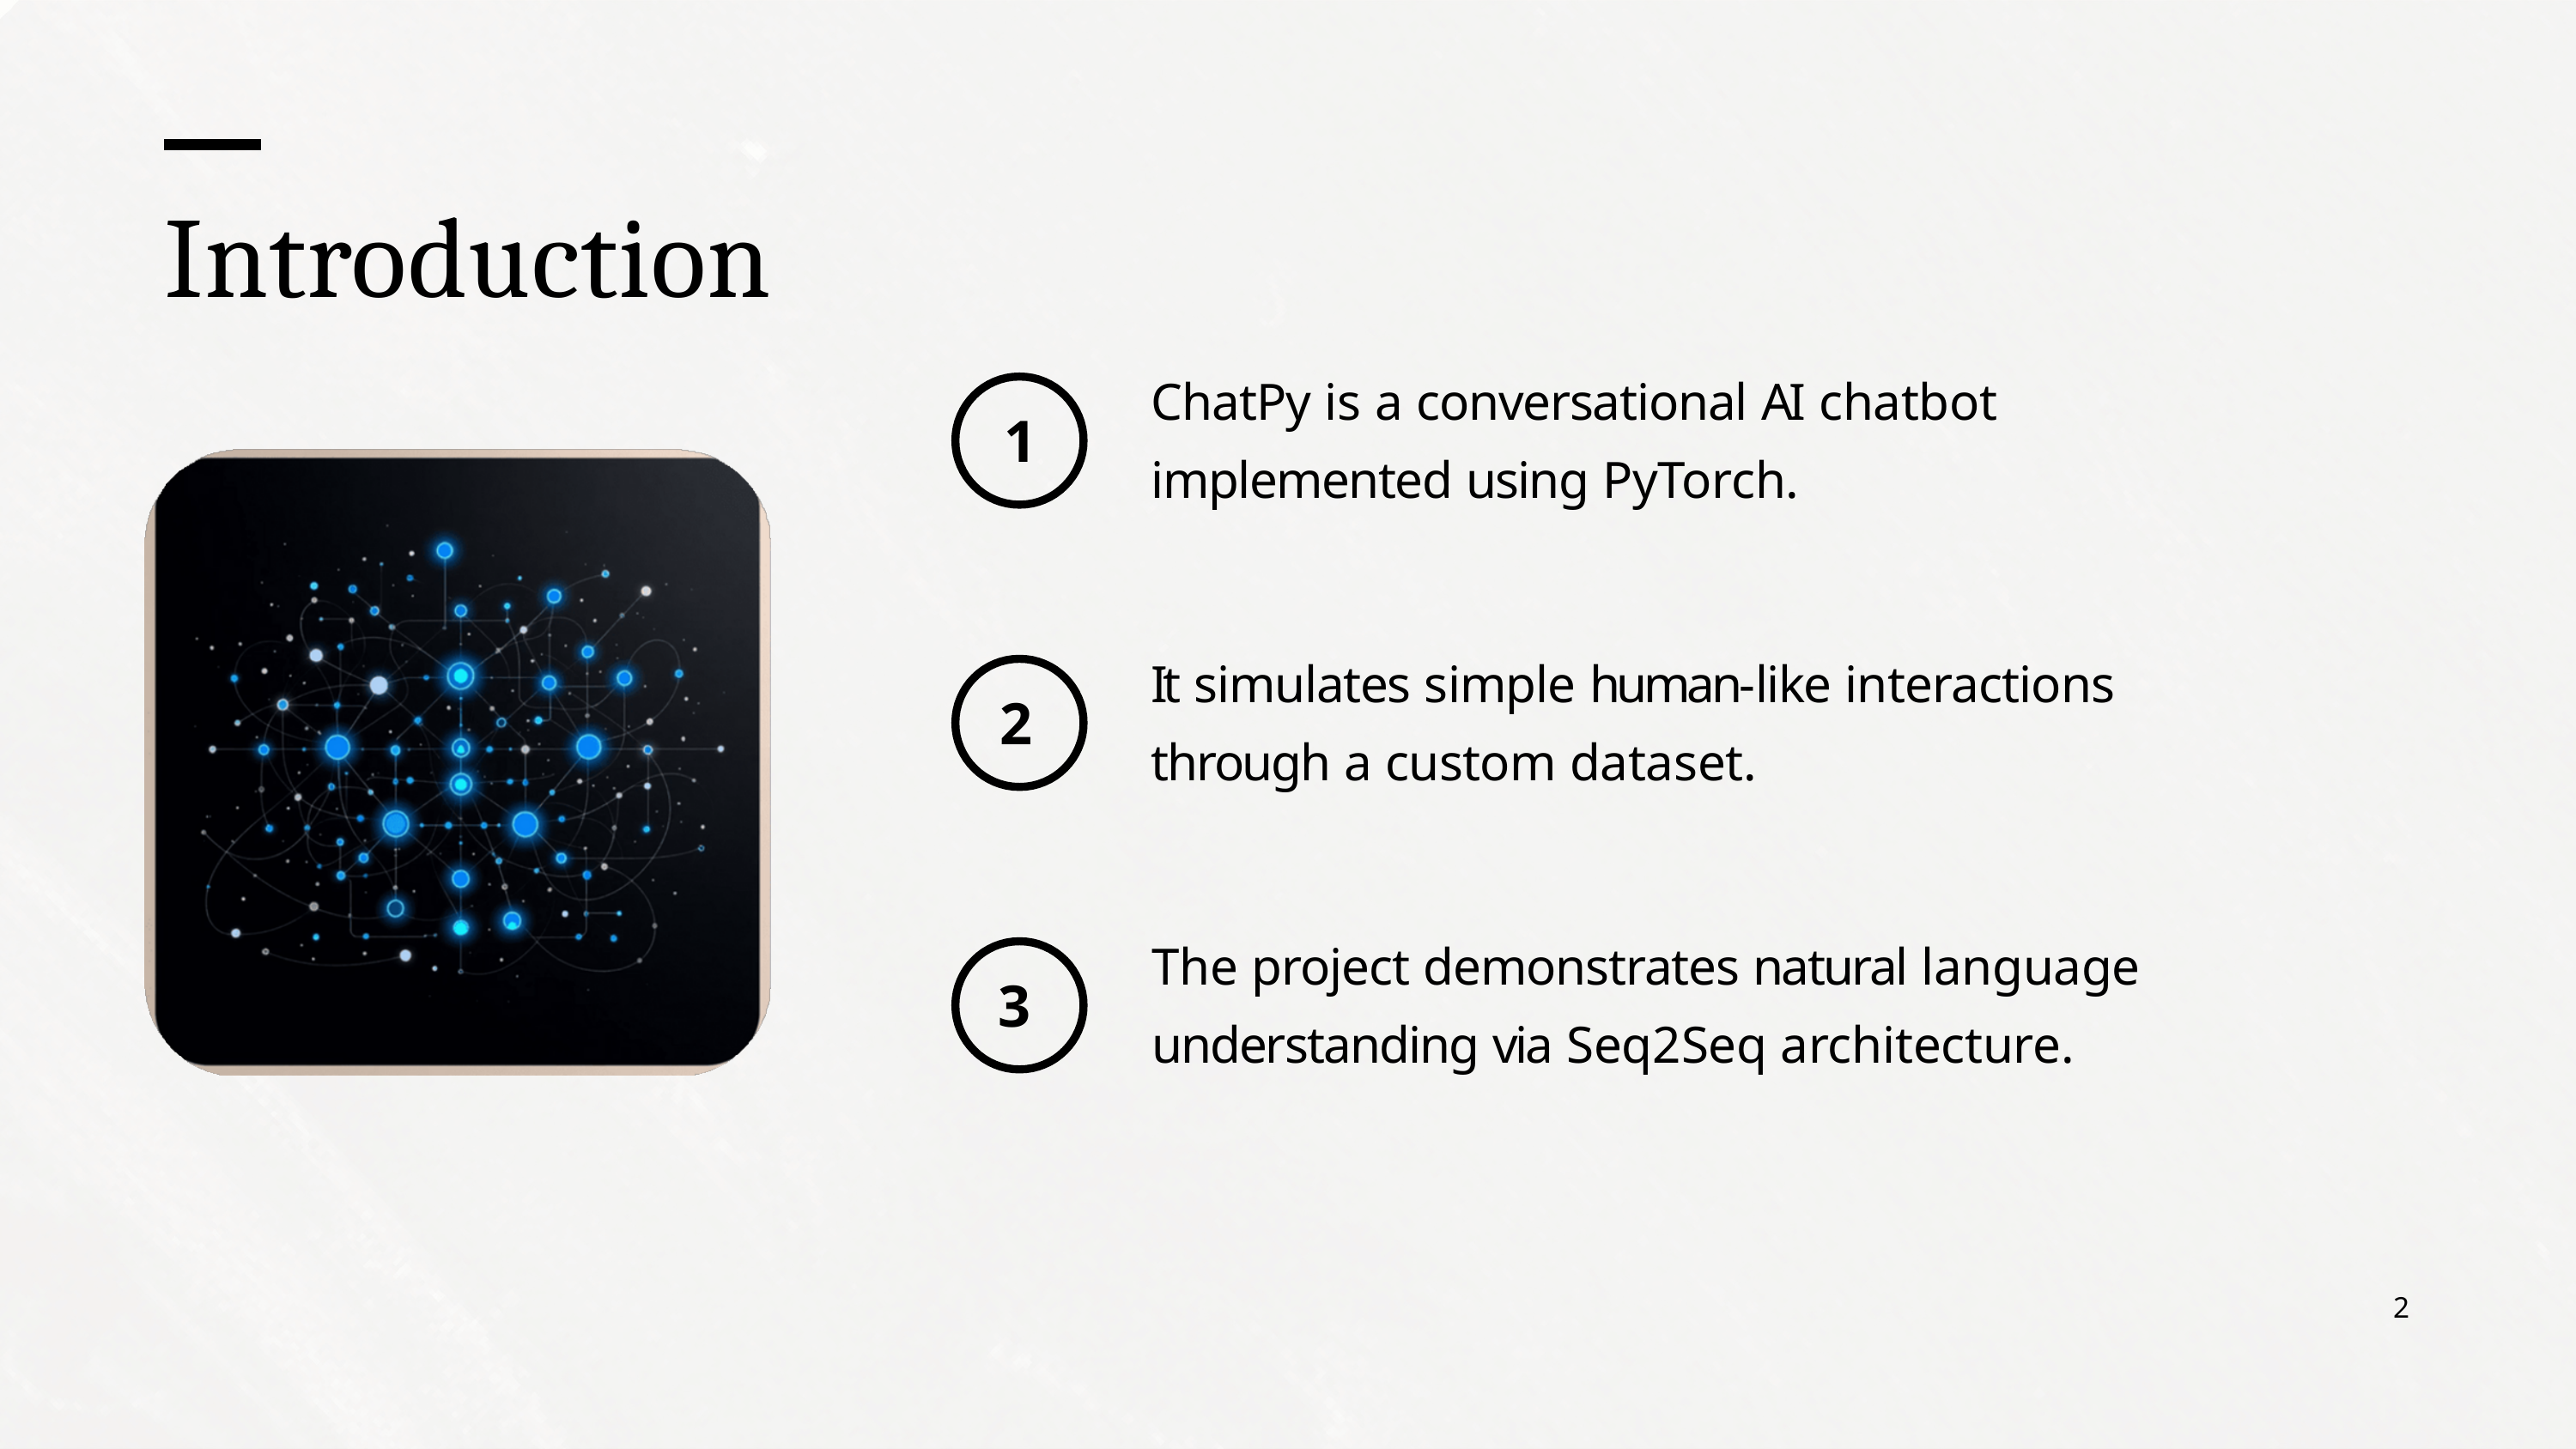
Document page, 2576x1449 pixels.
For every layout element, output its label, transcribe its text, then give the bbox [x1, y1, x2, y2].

text_box 1 [1002, 426, 1032, 474]
text_box [955, 426, 1084, 505]
text_box [955, 941, 1084, 1070]
slide_number 2 [2387, 1288, 2419, 1449]
picture [0, 0, 2576, 1449]
text_box 3 [996, 967, 1038, 1039]
text_box The project demonstrates natural language understanding via Seq2Seq architecture. [1149, 914, 2200, 1074]
text_box 2 [998, 685, 1039, 756]
title Introduction [162, 181, 1640, 426]
text_box It simulates simple human-like interactions through a custom dataset. [1149, 632, 2177, 791]
text_box ChatPy is a conversational AI chatbot implemented using PyTorch. [1149, 349, 2055, 509]
text_box [955, 658, 1084, 787]
